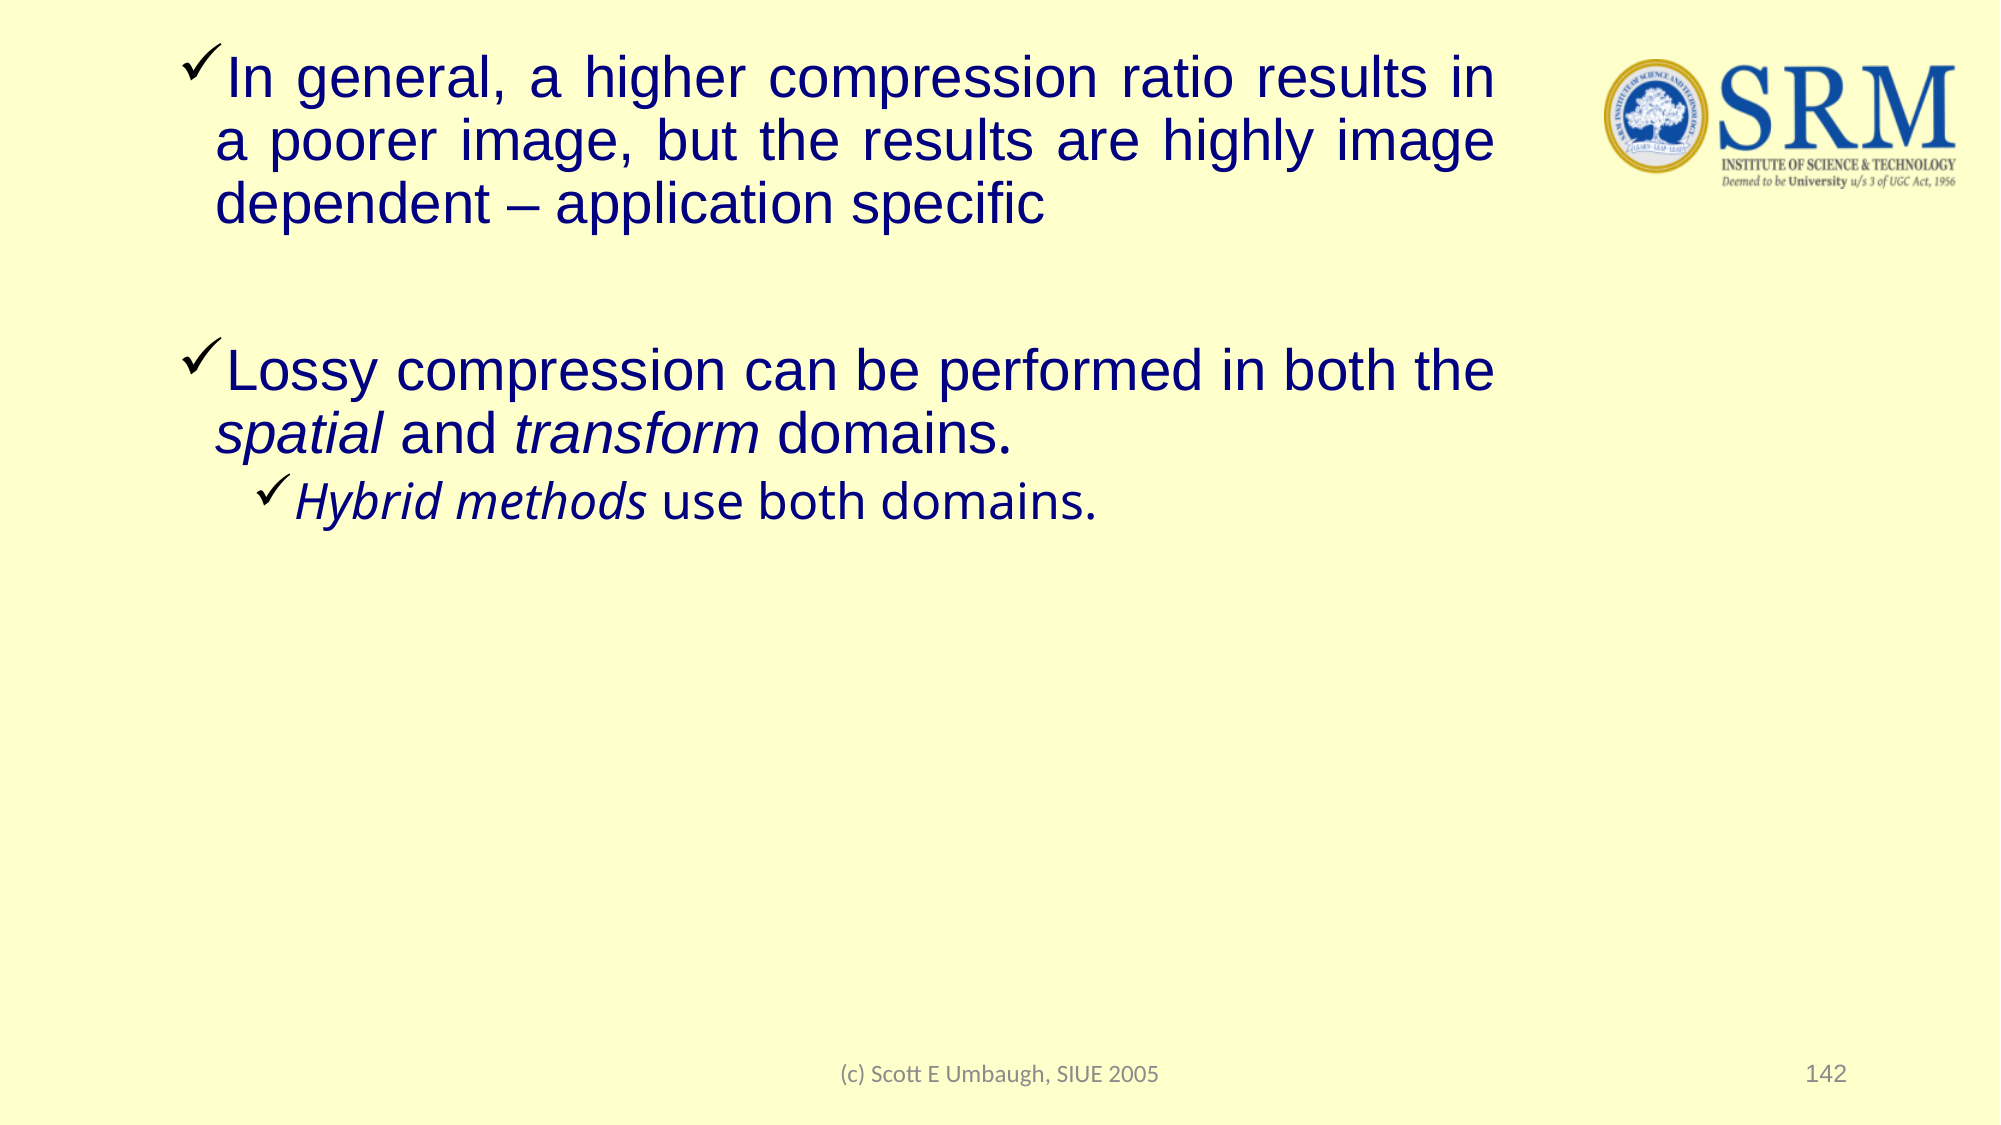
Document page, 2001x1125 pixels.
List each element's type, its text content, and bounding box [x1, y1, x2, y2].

list In general, a higher compression ratio results in a poorer image, but the results are highly image dependent – application specific Lossy compression can be performed in both the spatial and transform domains. Hybrid methods use both domains. [162, 39, 1513, 978]
slide_number 142 [1412, 1042, 1863, 1103]
footer (c) Scott E Umbaugh, SIUE 2005 [662, 1042, 1338, 1103]
picture [1604, 59, 1956, 189]
